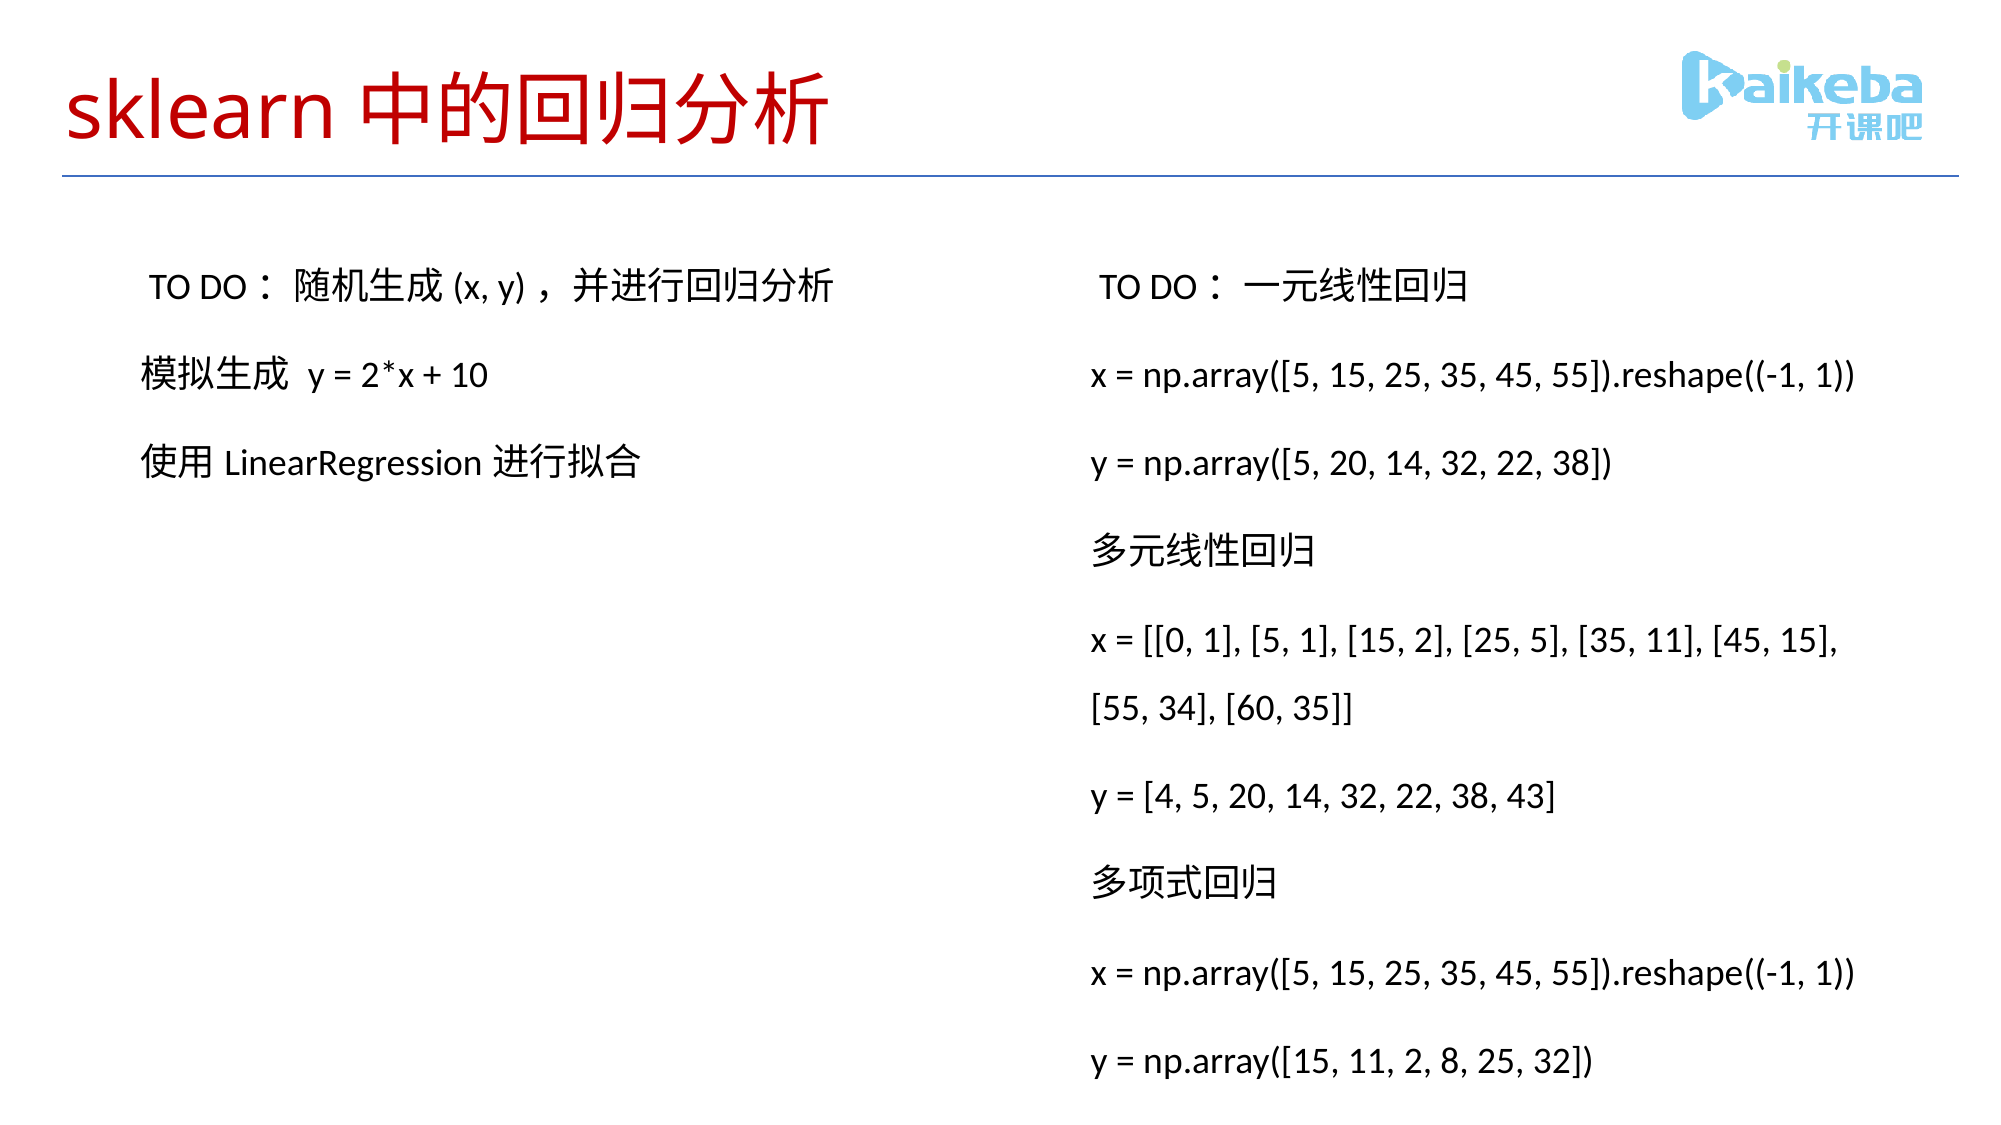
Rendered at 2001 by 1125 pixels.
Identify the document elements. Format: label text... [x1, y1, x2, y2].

text_box TO DO：一元线性回归 x = np.array([5, 15, 25, 35, 45, 55]).reshape((-1, 1)) y = np.array([5, 20, 14, 32, 22, 38]) 多元线性回归 x = [[0, 1], [5, 1], [15, 2], [25, 5], [35, 11], [45, 15], [55, 34], [60, 35]] y = [4, 5, 20, 14, 32, 22, 38, 43] 多项式回归 x = np.array([5, 15, 25, 35, 45, 55]).reshape((-1, 1)) y = np.array([15, 11, 2, 8, 25, 32]) [1083, 231, 1904, 910]
text_box [1653, 21, 1950, 167]
text_box TO DO：随机生成(x, y)，并进行回归分析 模拟生成 y = 2*x + 10 使用LinearRegression进行拟合 [132, 231, 954, 910]
title sklearn中的回归分析 [57, 59, 1728, 167]
